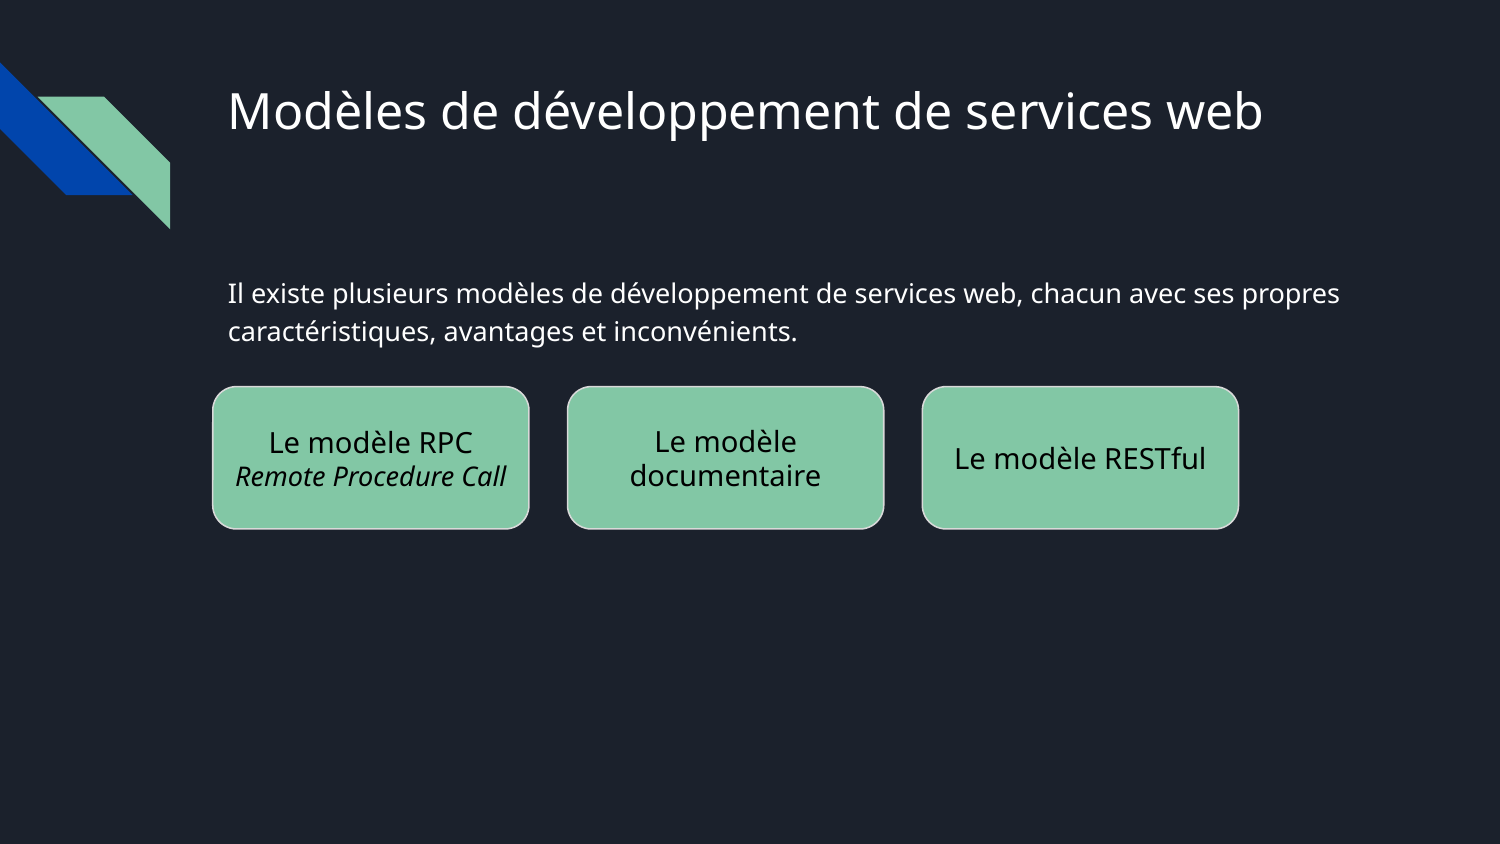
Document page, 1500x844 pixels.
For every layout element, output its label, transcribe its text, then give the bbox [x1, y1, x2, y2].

text_box Le modèle RESTful [922, 386, 1239, 529]
title Modèles de développement de services web [212, 64, 1368, 215]
text_box Le modèle RPC Remote Procedure Call [212, 386, 529, 529]
list Il existe plusieurs modèles de développement de services web, chacun avec ses propres caractéristiques, avantages et inconvénients. [212, 257, 1368, 735]
text_box Le modèle documentaire [567, 386, 884, 529]
